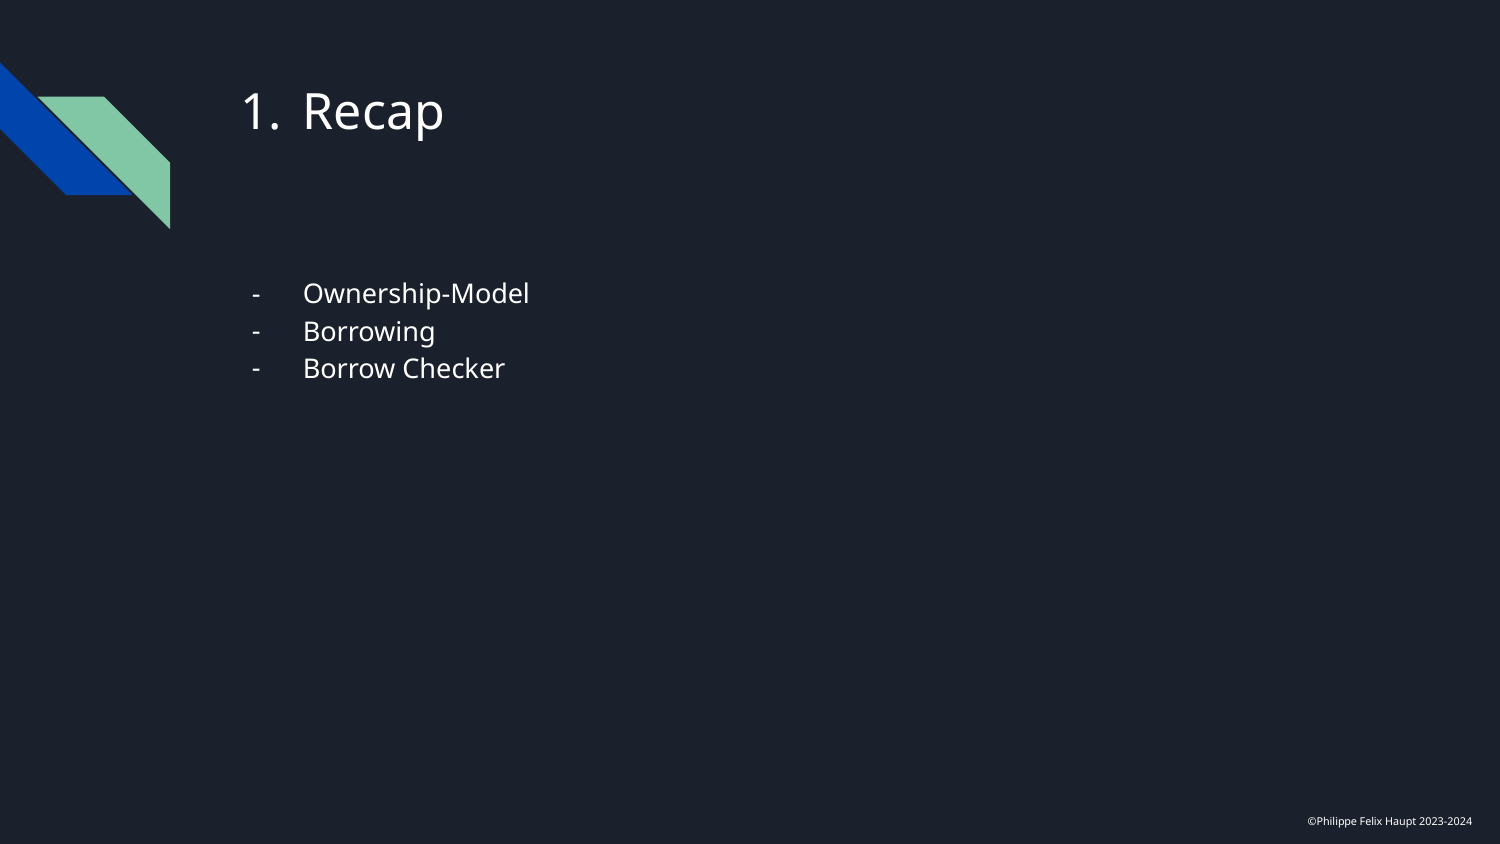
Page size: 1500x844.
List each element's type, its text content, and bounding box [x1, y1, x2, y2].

title Recap [212, 64, 1368, 215]
list Ownership-Model Borrowing Borrow Checker [212, 257, 1368, 735]
text_box ©Philippe Felix Haupt 2023-2024 [1292, 801, 1500, 844]
